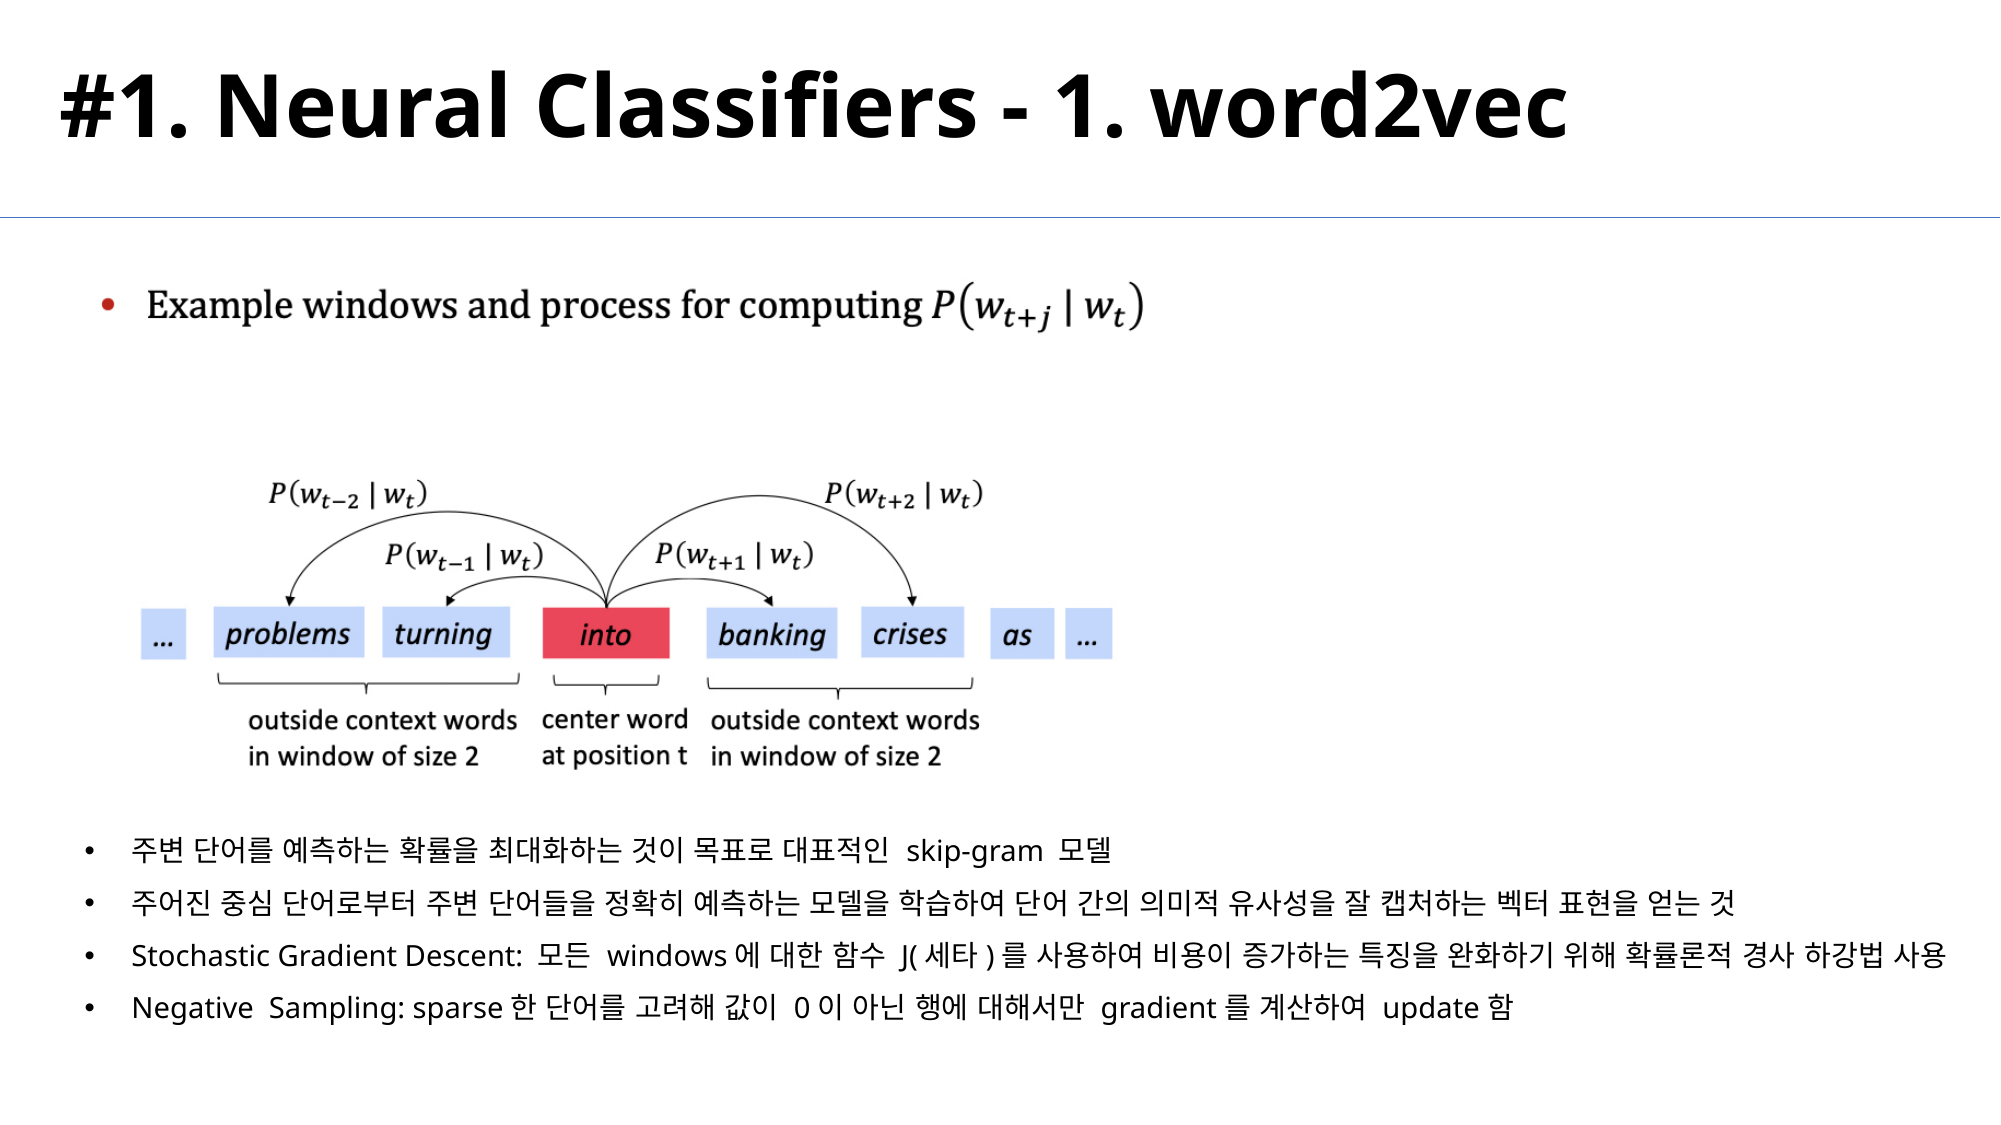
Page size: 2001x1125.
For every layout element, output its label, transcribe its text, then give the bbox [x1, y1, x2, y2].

text_box 주변 단어를 예측하는 확률을 최대화하는 것이 목표로 대표적인 skip-gram 모델 주어진 중심 단어로부터 주변 단어들을 정확히 예측하는 모델을 학습하여 단어 간의 의미적 유사성을 잘 캡처하는 벡터 표현을 얻는 것 Stochastic Gradient Descent: 모든 windows에 대한 함수 J(세타)를 사용하여 비용이 증가하는 특징을 완화하기 위해 확률론적 경사 하강법 사용 Negative Sampling: sparse한 단어를 고려해 값이 0이 아닌 행에 대해서만 gradient를 계산하여 update함 [69, 807, 1963, 1033]
title #1. Neural Classifiers - 1. word2vec [44, 0, 1770, 217]
picture [77, 259, 1166, 806]
